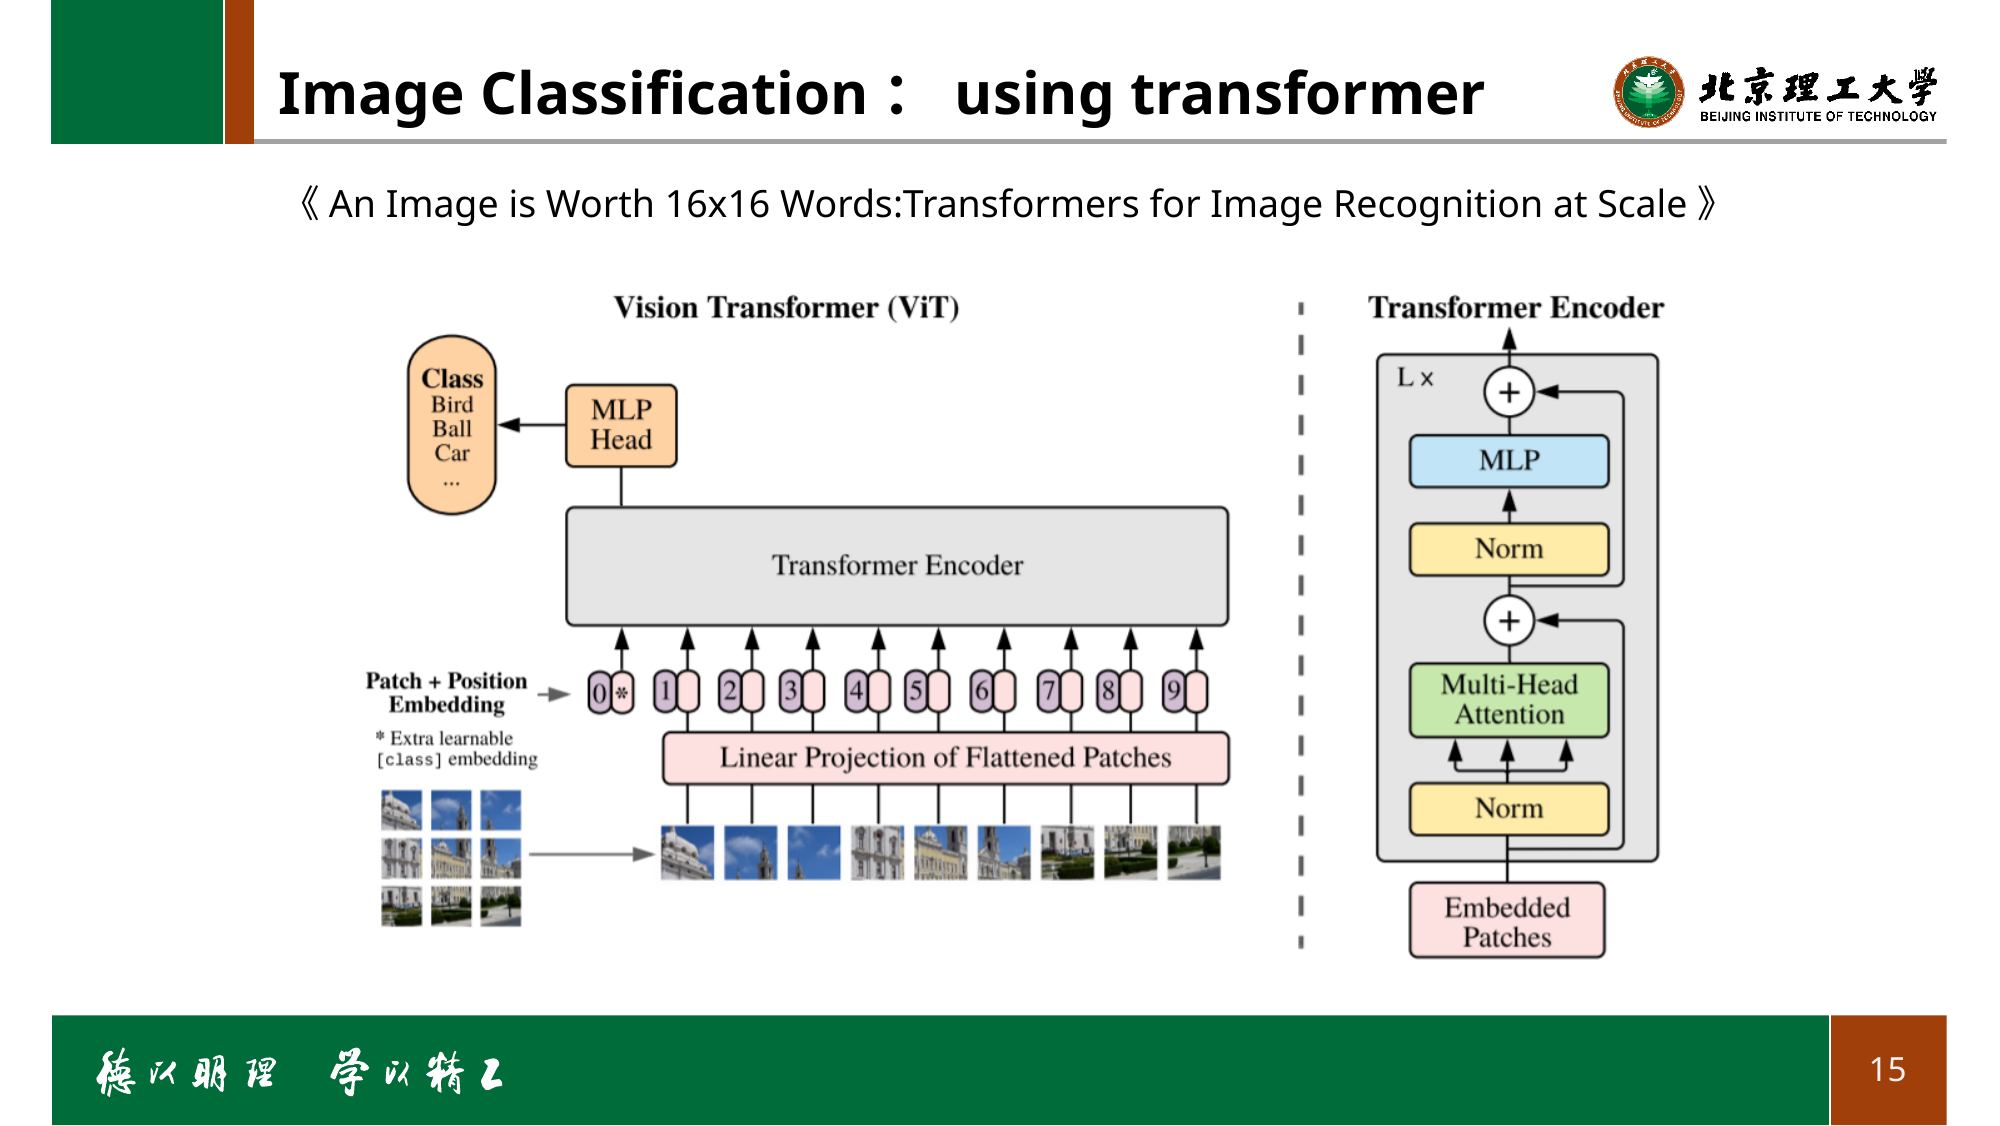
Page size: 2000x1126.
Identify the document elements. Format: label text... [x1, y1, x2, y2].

text_box 《An Image is Worth 16x16 Words:Transformers for Image Recognition at Scale》 [125, 172, 1892, 233]
title Image Classification：using transformer [263, 56, 1682, 136]
picture [315, 255, 1685, 981]
picture [1682, 56, 1937, 128]
